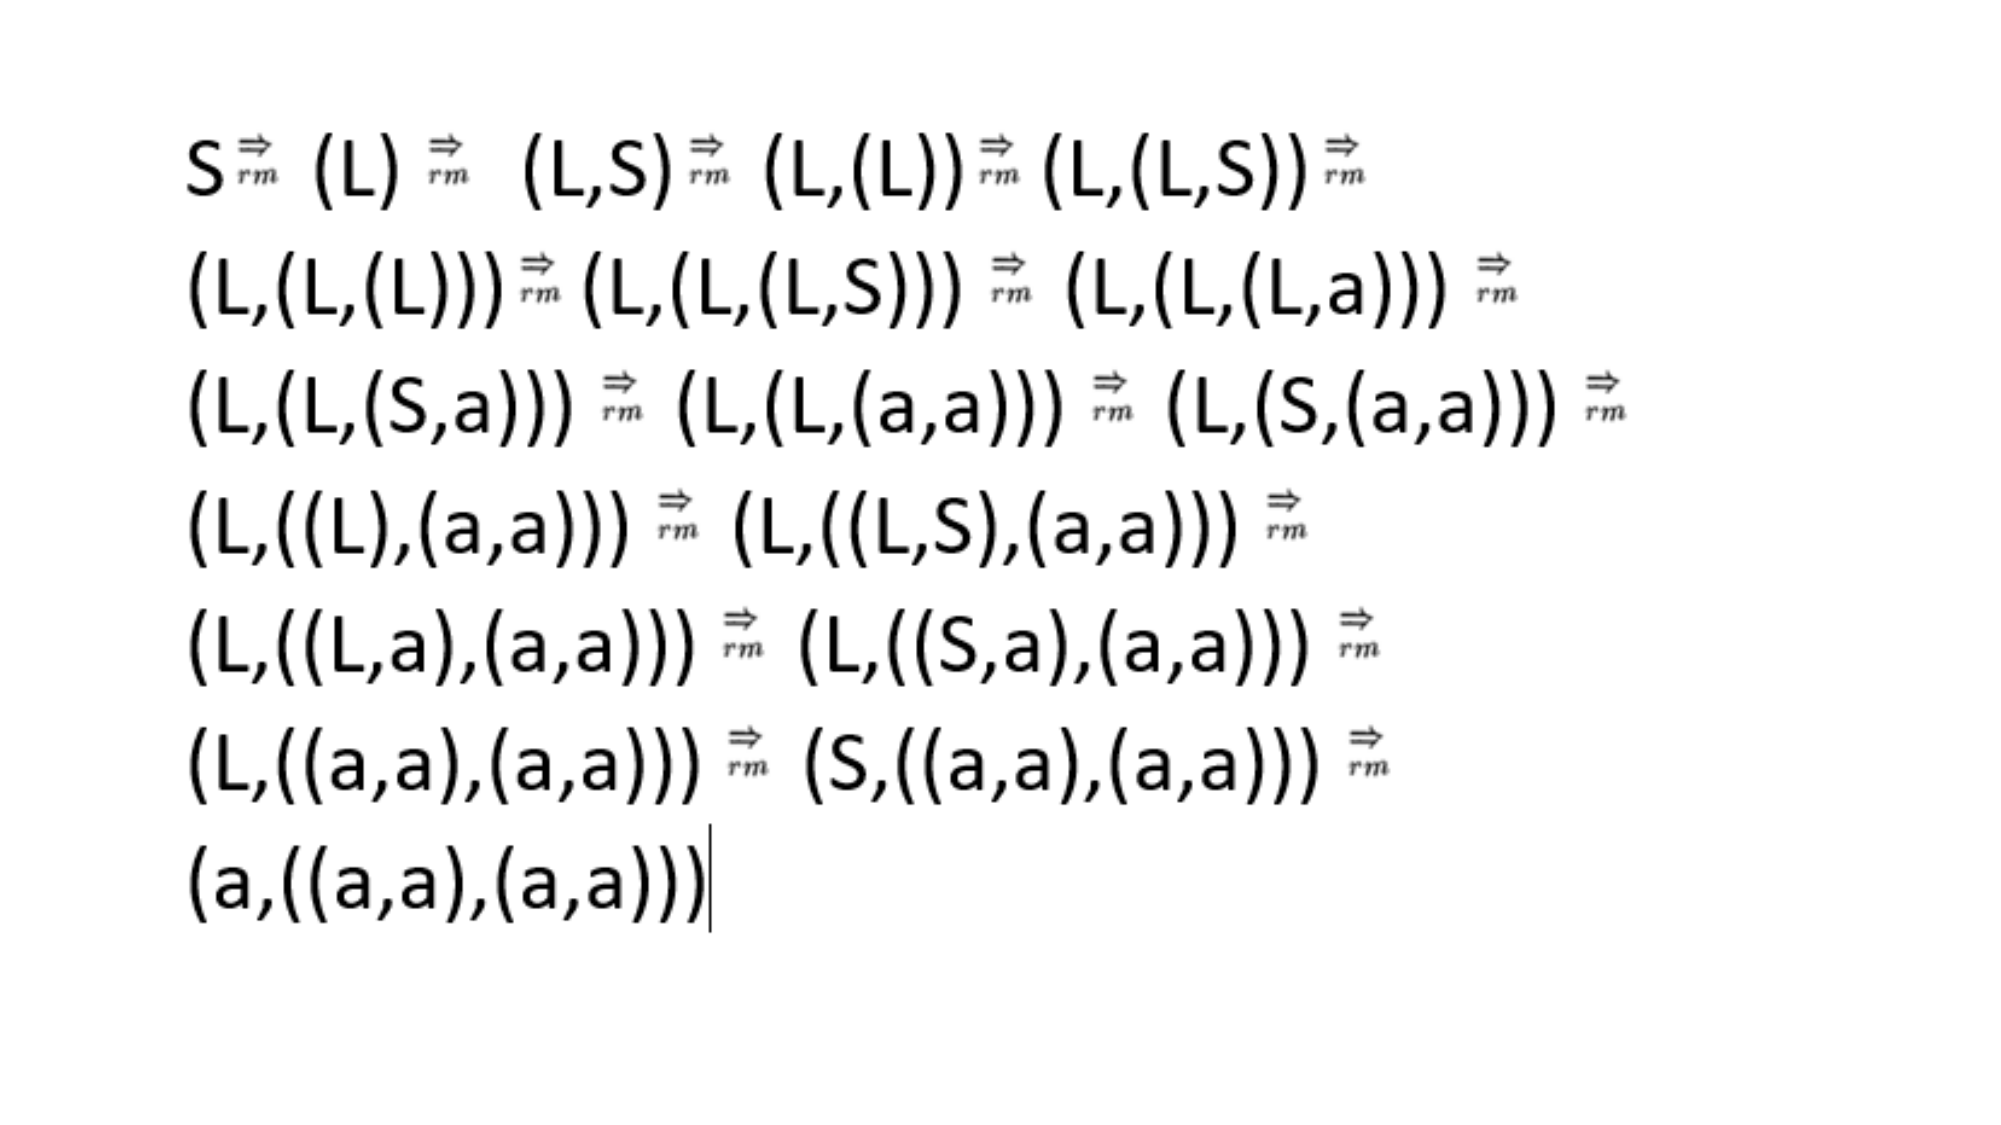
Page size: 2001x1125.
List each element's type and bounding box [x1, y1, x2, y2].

picture [171, 95, 1659, 955]
